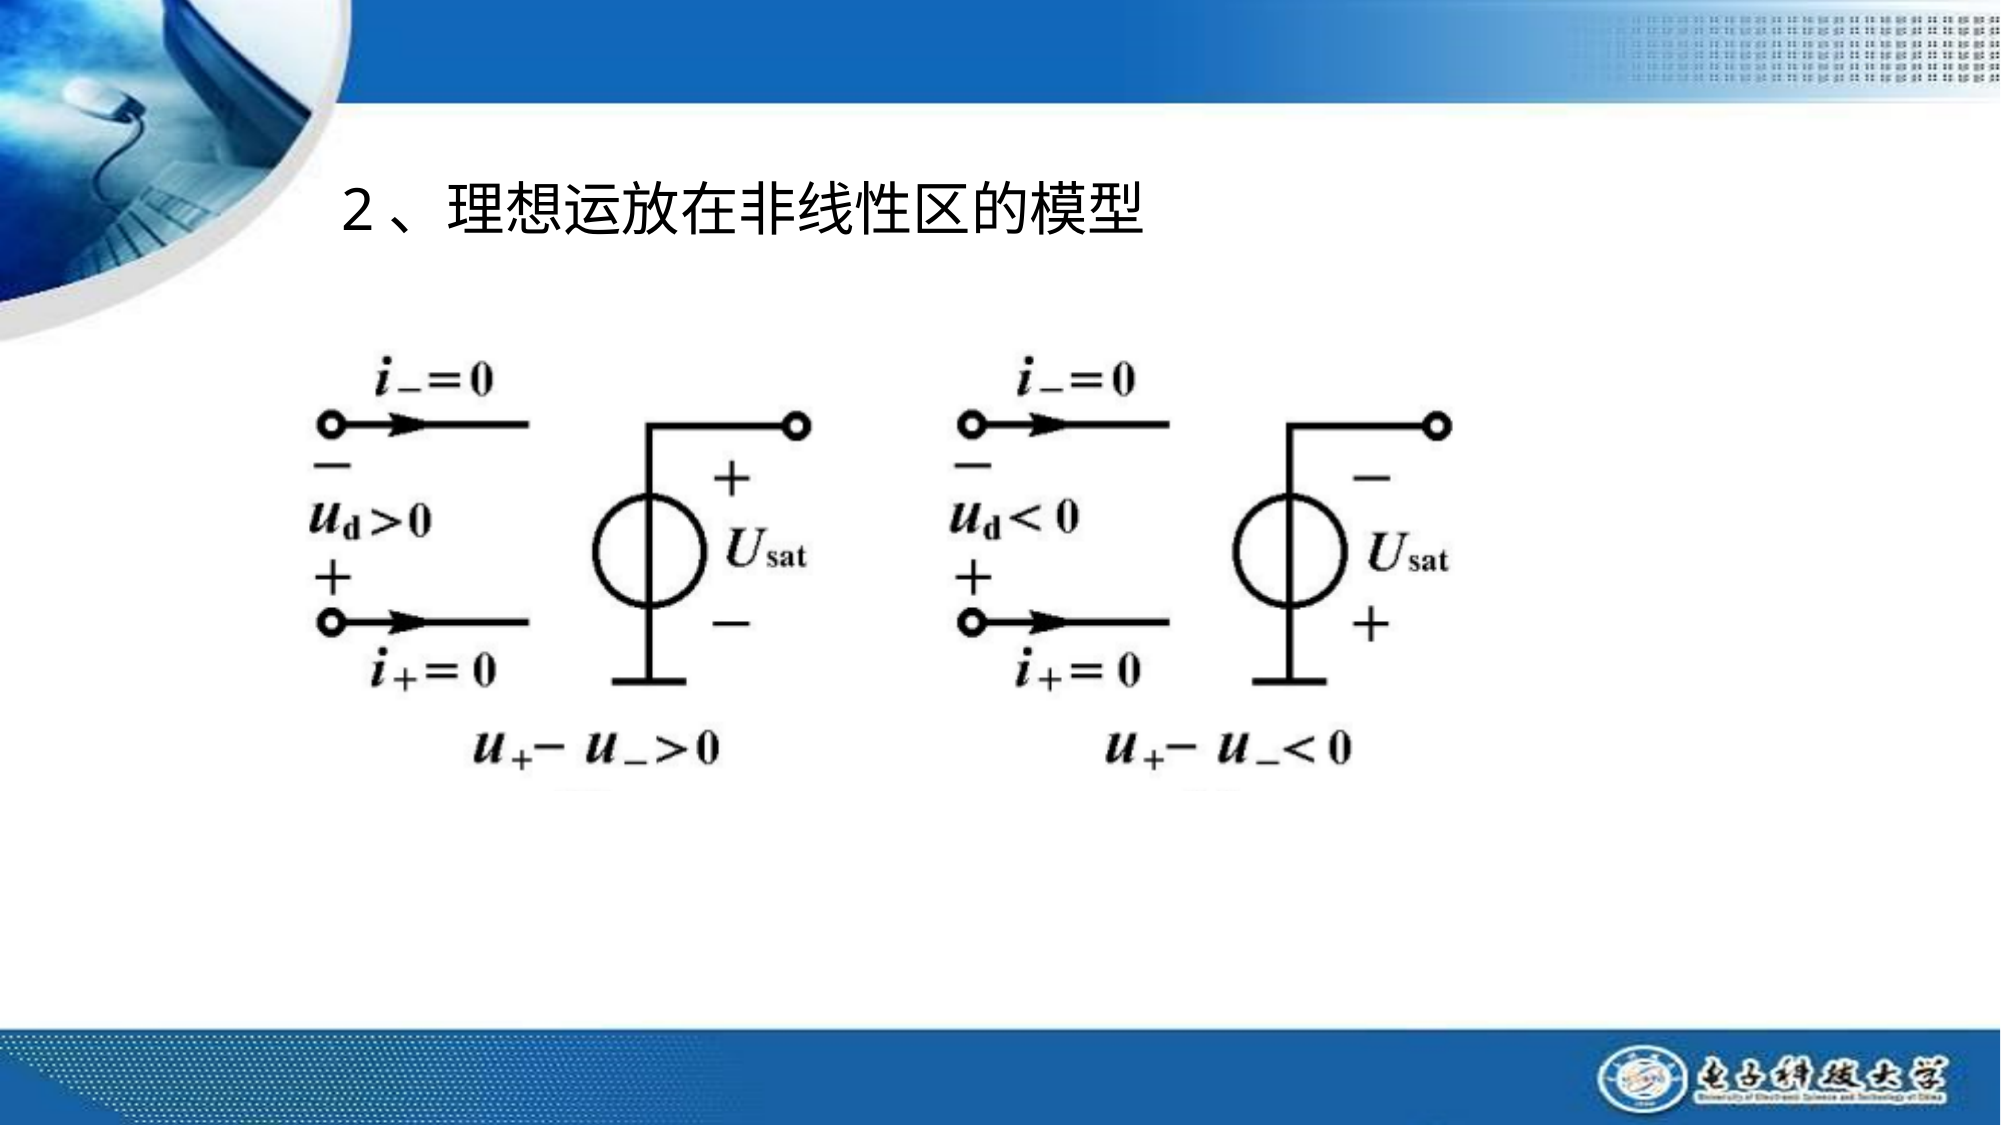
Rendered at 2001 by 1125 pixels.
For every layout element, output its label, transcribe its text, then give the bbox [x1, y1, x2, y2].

picture [0, 0, 2001, 1125]
text_box 2、理想运放在非线性区的模型 [326, 172, 1292, 241]
